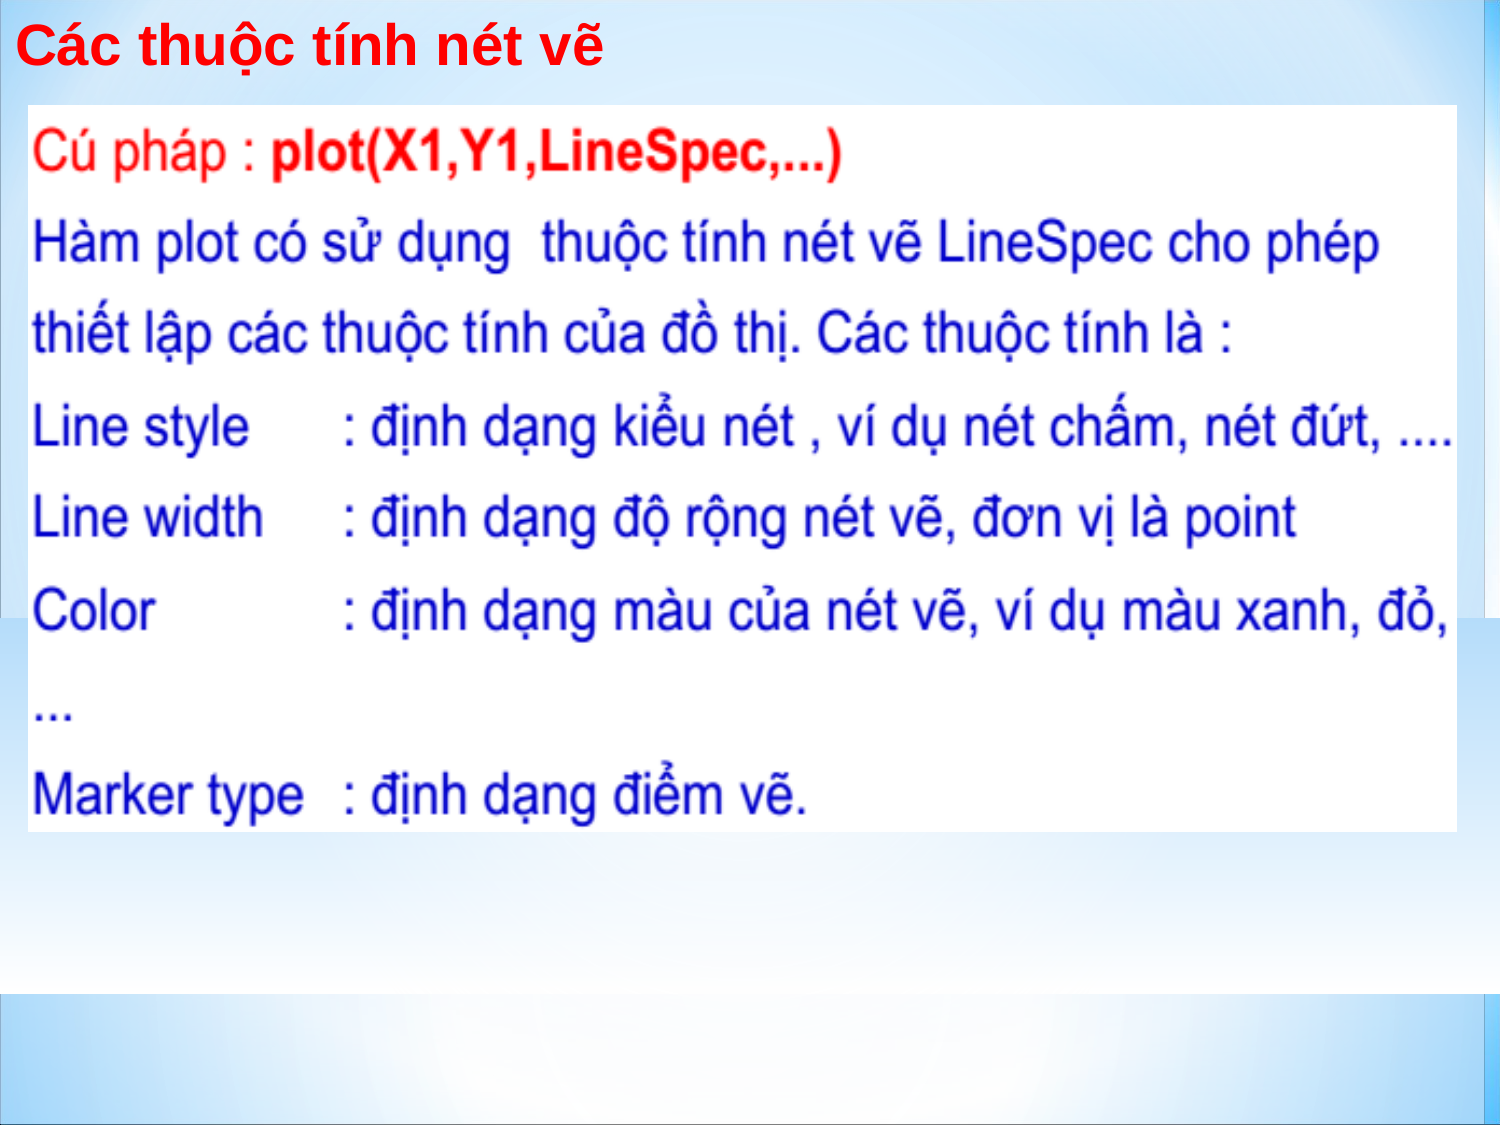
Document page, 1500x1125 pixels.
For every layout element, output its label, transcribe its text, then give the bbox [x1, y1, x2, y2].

picture [0, 0, 1500, 1125]
text_box Các thuộc tính nét vẽ [0, 0, 950, 86]
